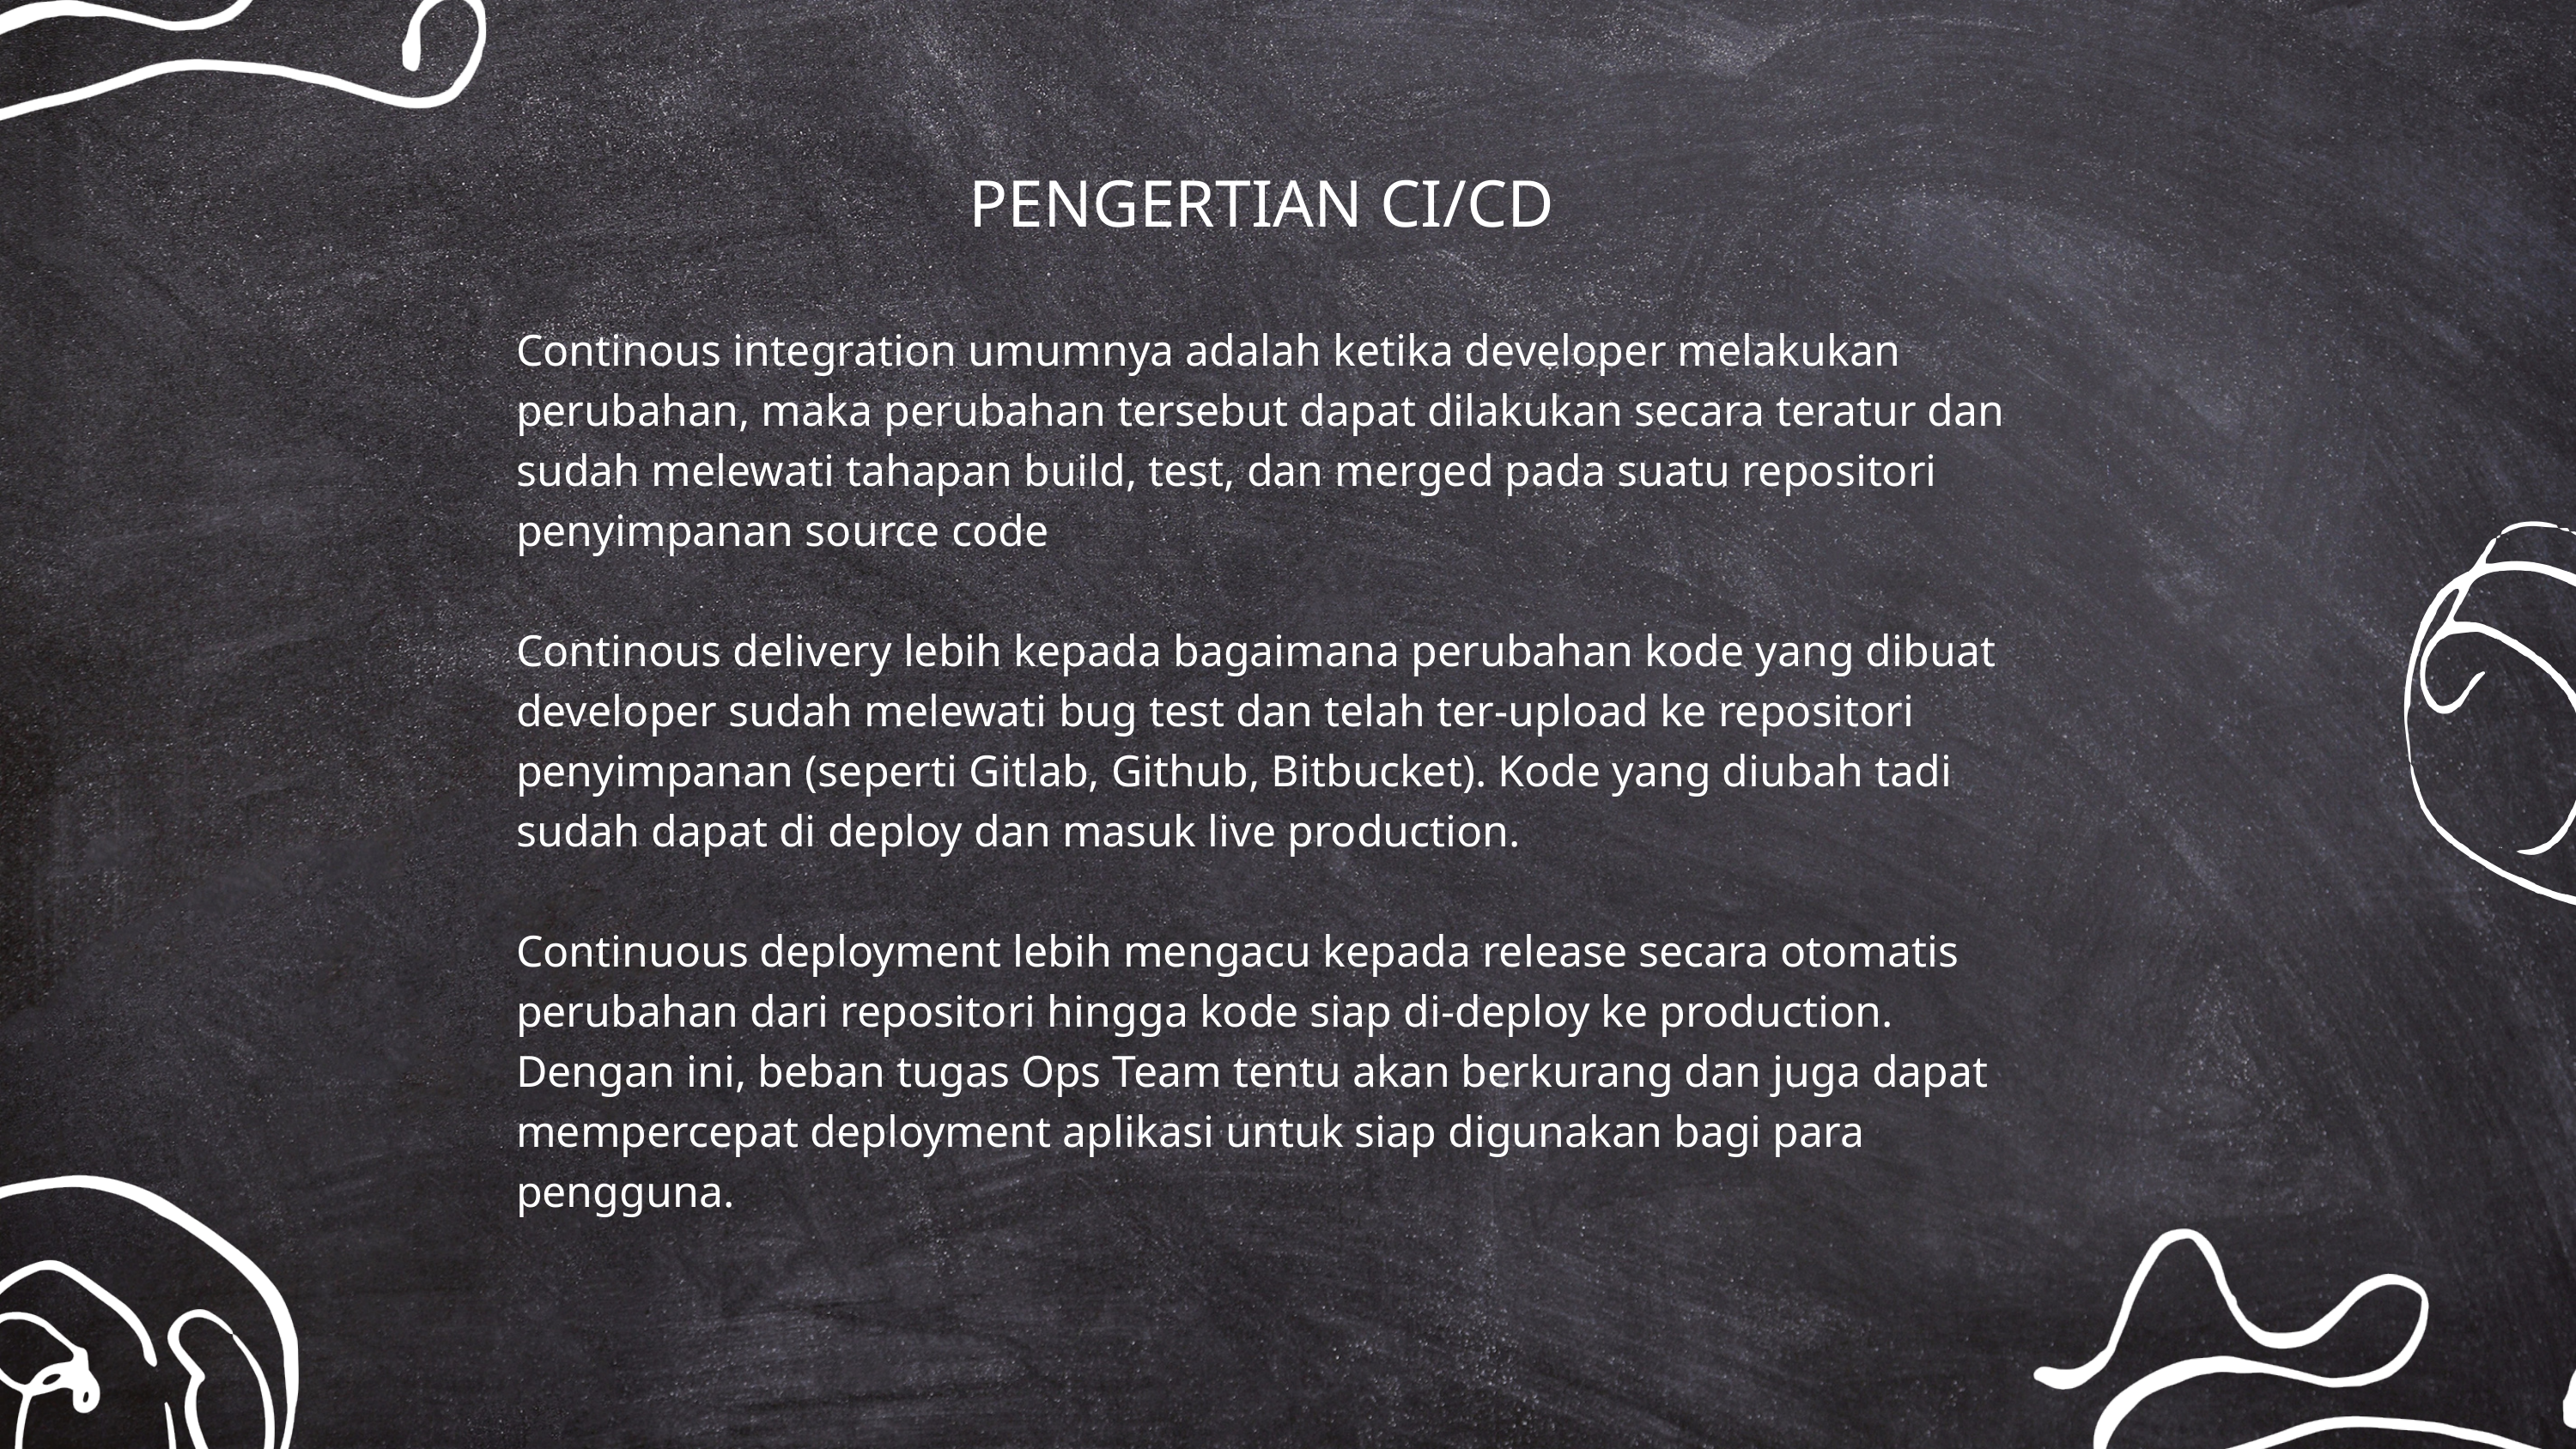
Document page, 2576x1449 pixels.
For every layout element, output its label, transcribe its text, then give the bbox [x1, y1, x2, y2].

text_box PENGERTIAN CI/CD [393, 168, 2131, 240]
text_box [0, 1173, 309, 1449]
text_box [0, 0, 2576, 1449]
text_box [2403, 520, 2576, 928]
text_box [0, 0, 488, 126]
text_box [2033, 1228, 2576, 1449]
text_box Continous integration umumnya adalah ketika developer melakukan perubahan, maka perubahan tersebut dapat dilakukan secara teratur dan sudah melewati tahapan build, test, dan merged pada suatu repositori penyimpanan source code Continous delivery lebih kepada bagaimana perubahan kode yang dibuat developer sudah melewati bug test dan telah ter-upload ke repositori penyimpanan (seperti Gitlab, Github, Bitbucket). Kode yang diubah tadi sudah dapat di deploy dan masuk live production. Continuous deployment lebih mengacu kepada release secara otomatis perubahan dari repositori hingga kode siap di-deploy ke production. Dengan ini, beban tugas Ops Team tentu akan berkurang dan juga dapat mempercepat deployment aplikasi untuk siap digunakan bagi para pengguna. [516, 314, 2008, 1216]
